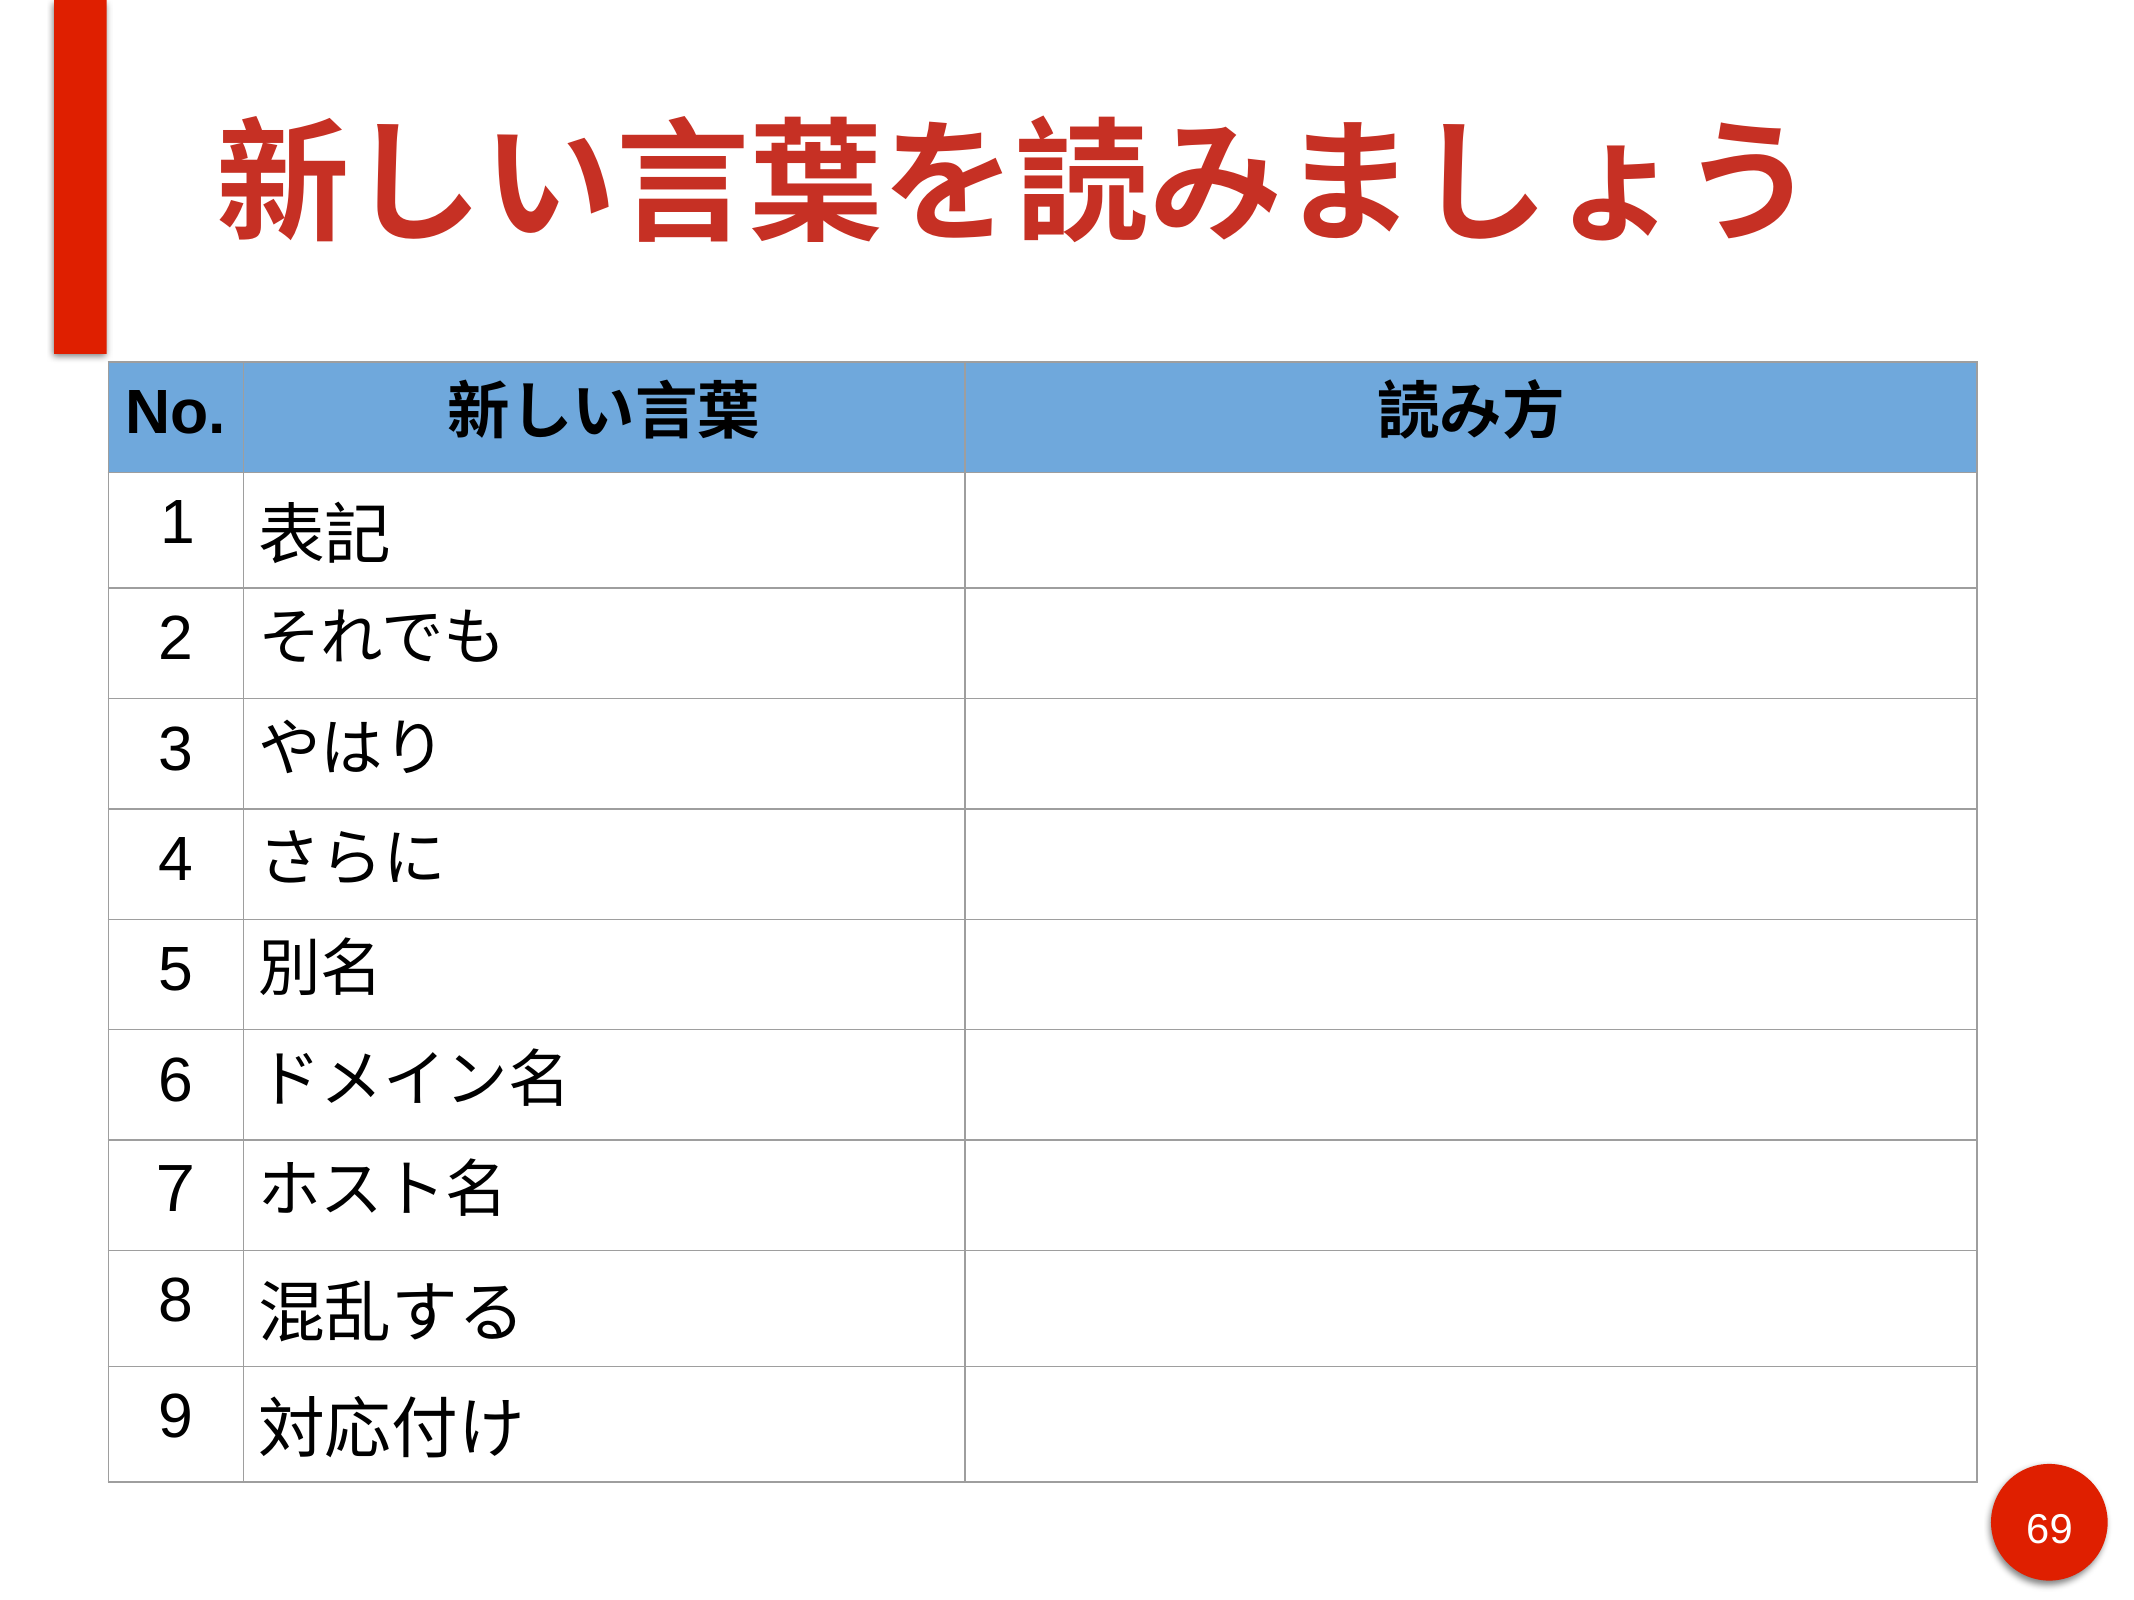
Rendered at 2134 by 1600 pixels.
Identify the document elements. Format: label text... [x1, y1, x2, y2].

table_cell 8 [109, 1251, 243, 1366]
table_cell [966, 1367, 1976, 1481]
table_header 新しい言葉 [244, 363, 964, 472]
table_cell 2 [109, 589, 243, 698]
table_cell ７ [109, 1141, 243, 1250]
table_header No. [109, 363, 243, 472]
table_cell [966, 589, 1976, 698]
table_cell 9 [109, 1367, 243, 1481]
table_cell 別名 [244, 920, 964, 1029]
table_cell ホスト名 [244, 1141, 964, 1250]
table_cell やはり [244, 699, 964, 808]
table_cell 混乱する [244, 1251, 964, 1366]
title 新しい言葉を読みましょう [208, 18, 2030, 336]
table_header 読み方 [966, 363, 1976, 472]
table_cell それでも [244, 589, 964, 698]
table_cell 表記 [244, 473, 964, 587]
table_cell 対応付け [244, 1367, 964, 1481]
table_cell 6 [109, 1030, 243, 1139]
table_cell [966, 920, 1976, 1029]
table_cell さらに [244, 810, 964, 919]
slide_number 69 [2012, 1493, 2087, 1552]
table_cell [966, 1030, 1976, 1139]
table_cell [966, 810, 1976, 919]
table_cell [966, 1141, 1976, 1250]
table_cell 5 [109, 920, 243, 1029]
table_cell 1 [109, 473, 243, 587]
table_cell [966, 1251, 1976, 1366]
table_cell 3 [109, 699, 243, 808]
table_cell [966, 473, 1976, 587]
table_cell ドメイン名 [244, 1030, 964, 1139]
table_cell [966, 699, 1976, 808]
table_cell 4 [109, 810, 243, 919]
